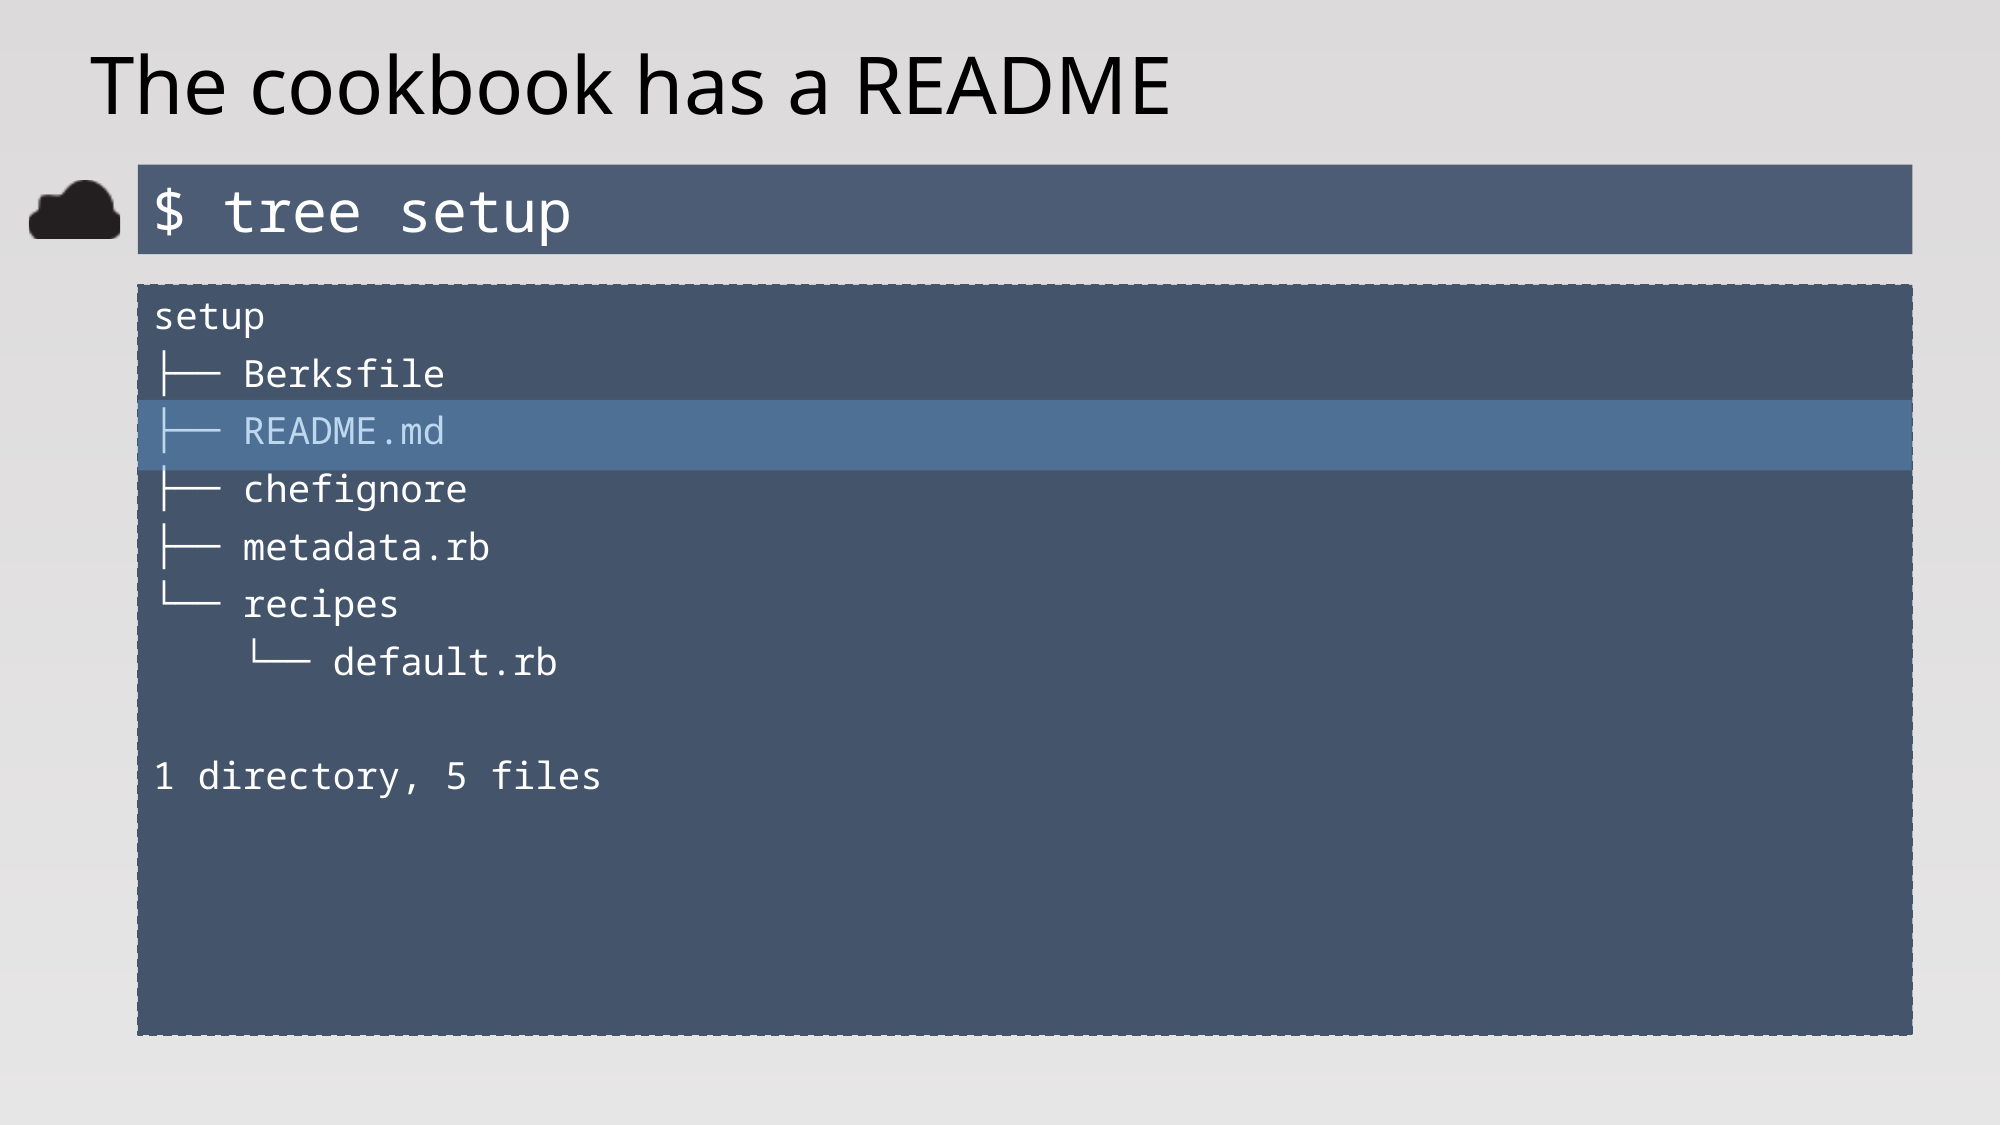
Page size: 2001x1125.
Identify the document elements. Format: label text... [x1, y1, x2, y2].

list $ tree setup [137, 164, 1913, 255]
title The cookbook has a README [75, 37, 1913, 140]
text_box [137, 399, 1912, 471]
list setup ├── Berksfile ├── README.md ├── chefignore ├── metadata.rb └── recipes └── default.rb 1 directory, 5 files [137, 284, 1913, 1036]
